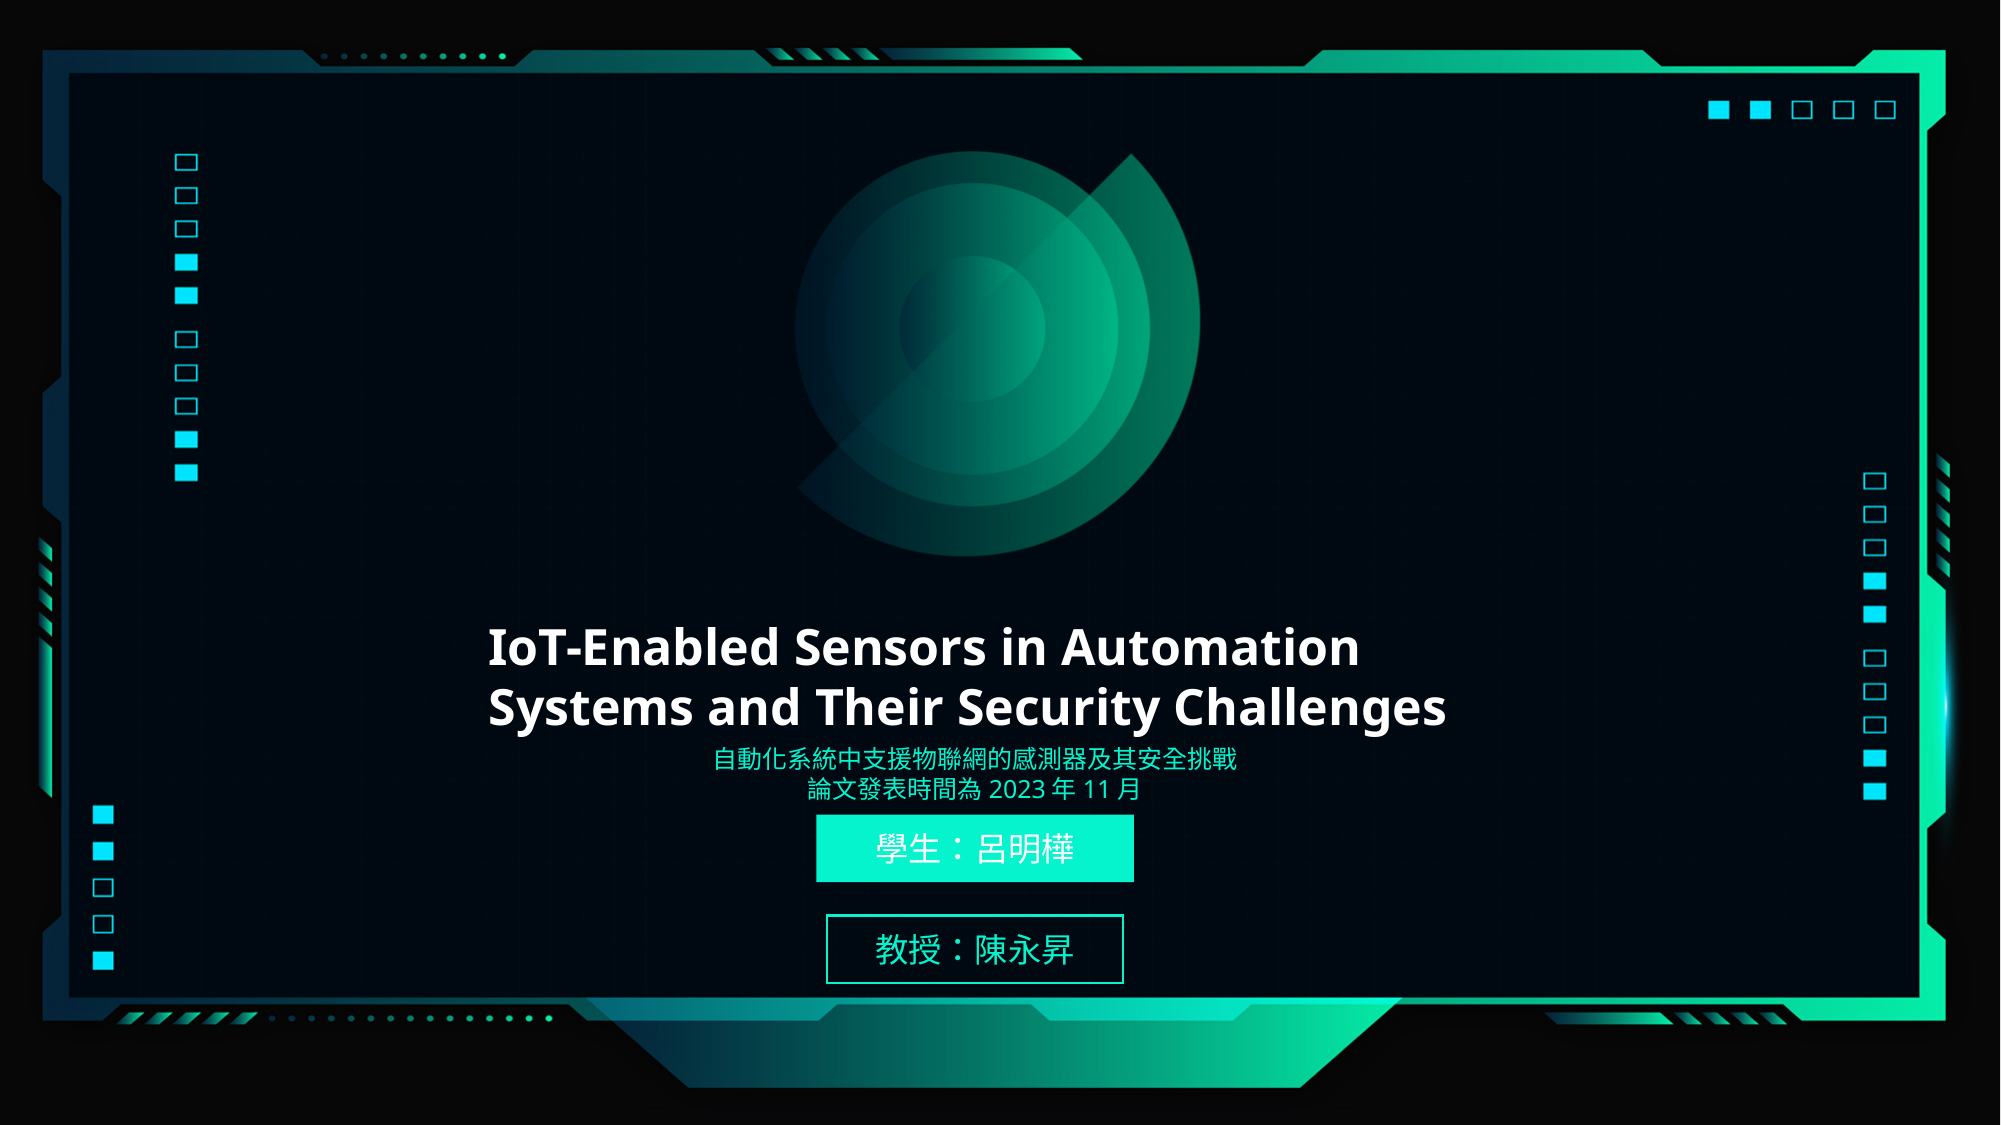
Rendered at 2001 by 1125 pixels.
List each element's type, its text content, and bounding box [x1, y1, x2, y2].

text_box IoT-Enabled Sensors in Automation Systems and Their Security Challenges [482, 609, 1554, 732]
picture [0, 0, 2001, 1125]
text_box 自動化系統中支援物聯網的感測器及其安全挑戰 論文發表時間為2023年11月 [493, 735, 1457, 811]
text_box 教授：陳永昇 [826, 914, 1124, 984]
text_box 學生：呂明樺 [815, 814, 1135, 883]
